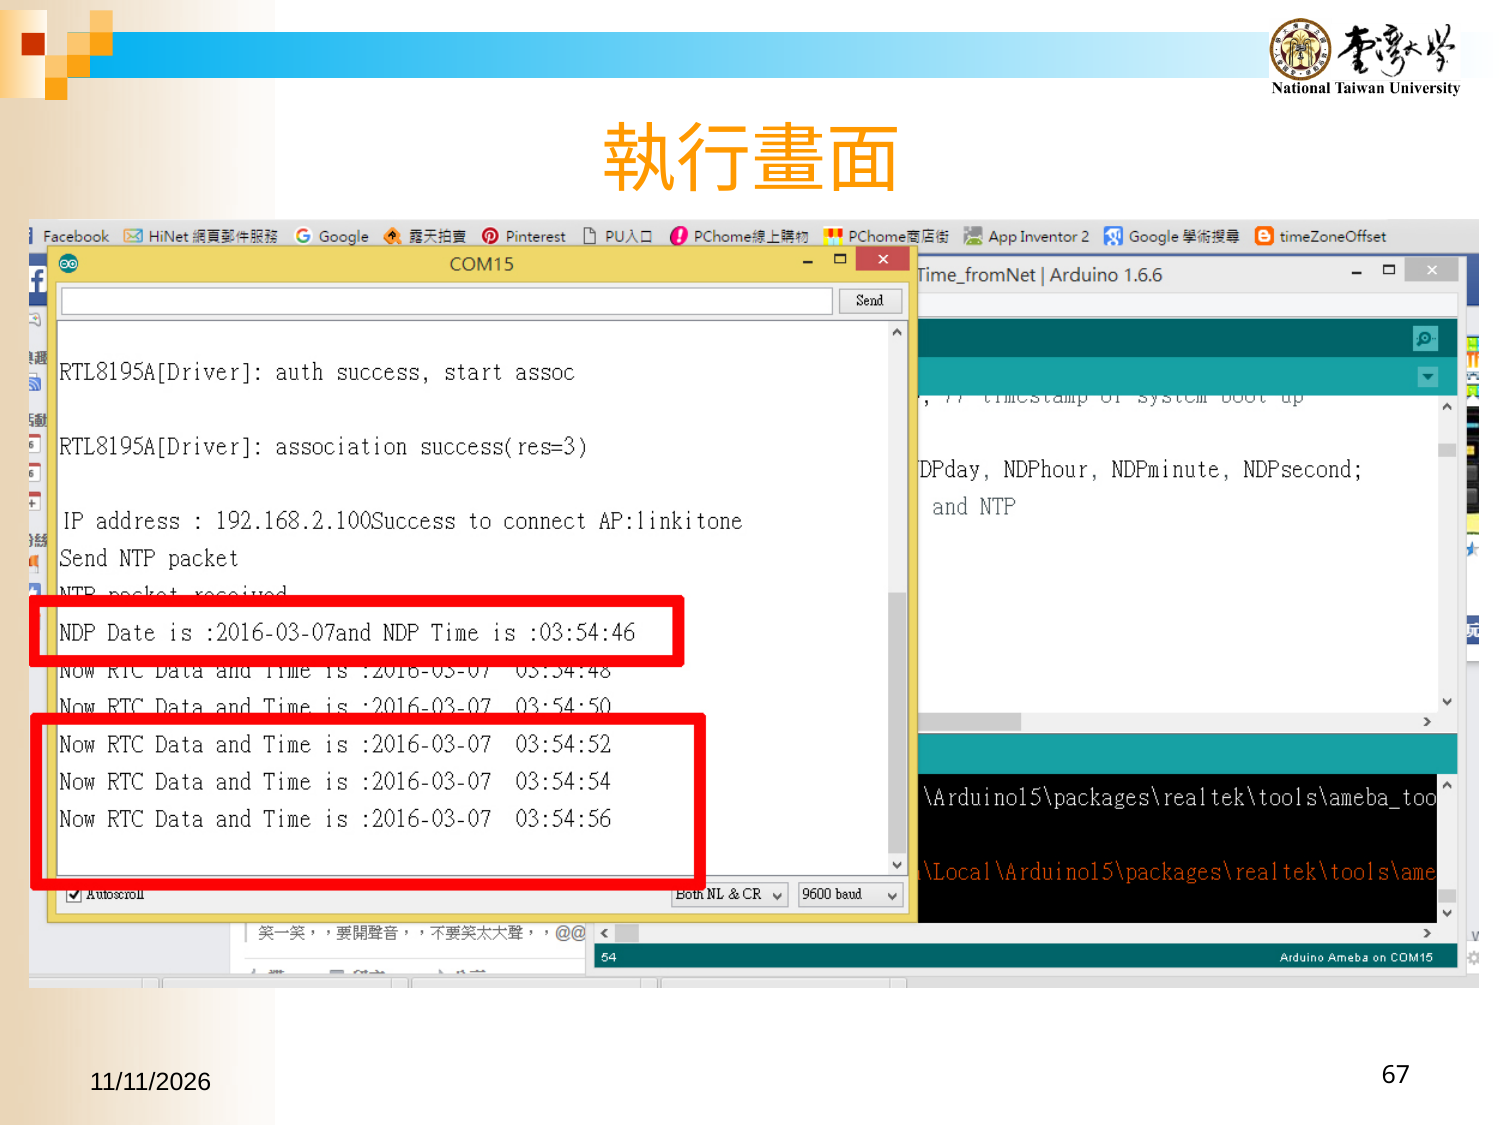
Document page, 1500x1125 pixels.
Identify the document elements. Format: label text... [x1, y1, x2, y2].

title 執行畫面 [76, 42, 1427, 218]
text_box 2016/12/6 [75, 1024, 425, 1103]
picture [29, 219, 1479, 988]
text_box 67 [1074, 1024, 1425, 1100]
picture [1269, 18, 1463, 98]
